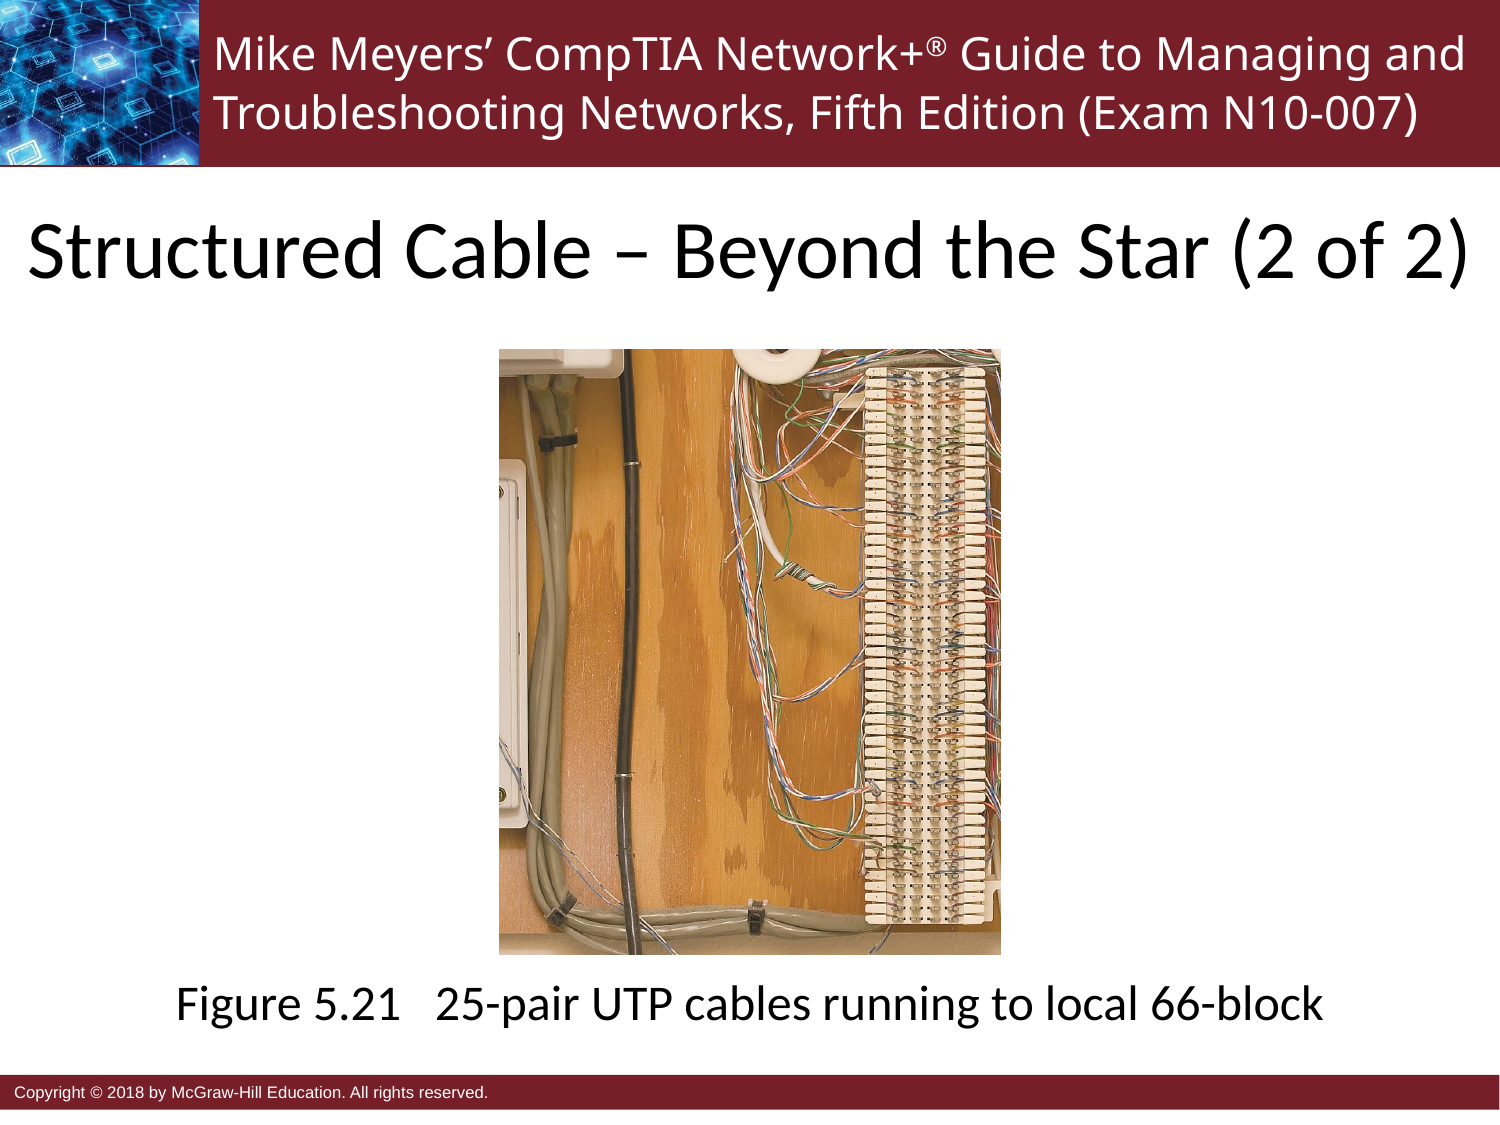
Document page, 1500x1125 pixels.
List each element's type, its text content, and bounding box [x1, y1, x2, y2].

picture [498, 349, 1002, 955]
list Figure 5.21 25-pair UTP cables running to local 66-block [75, 962, 1425, 1038]
title Structured Cable – Beyond the Star (2 of 2) [0, 187, 1500, 338]
picture [0, 0, 199, 165]
